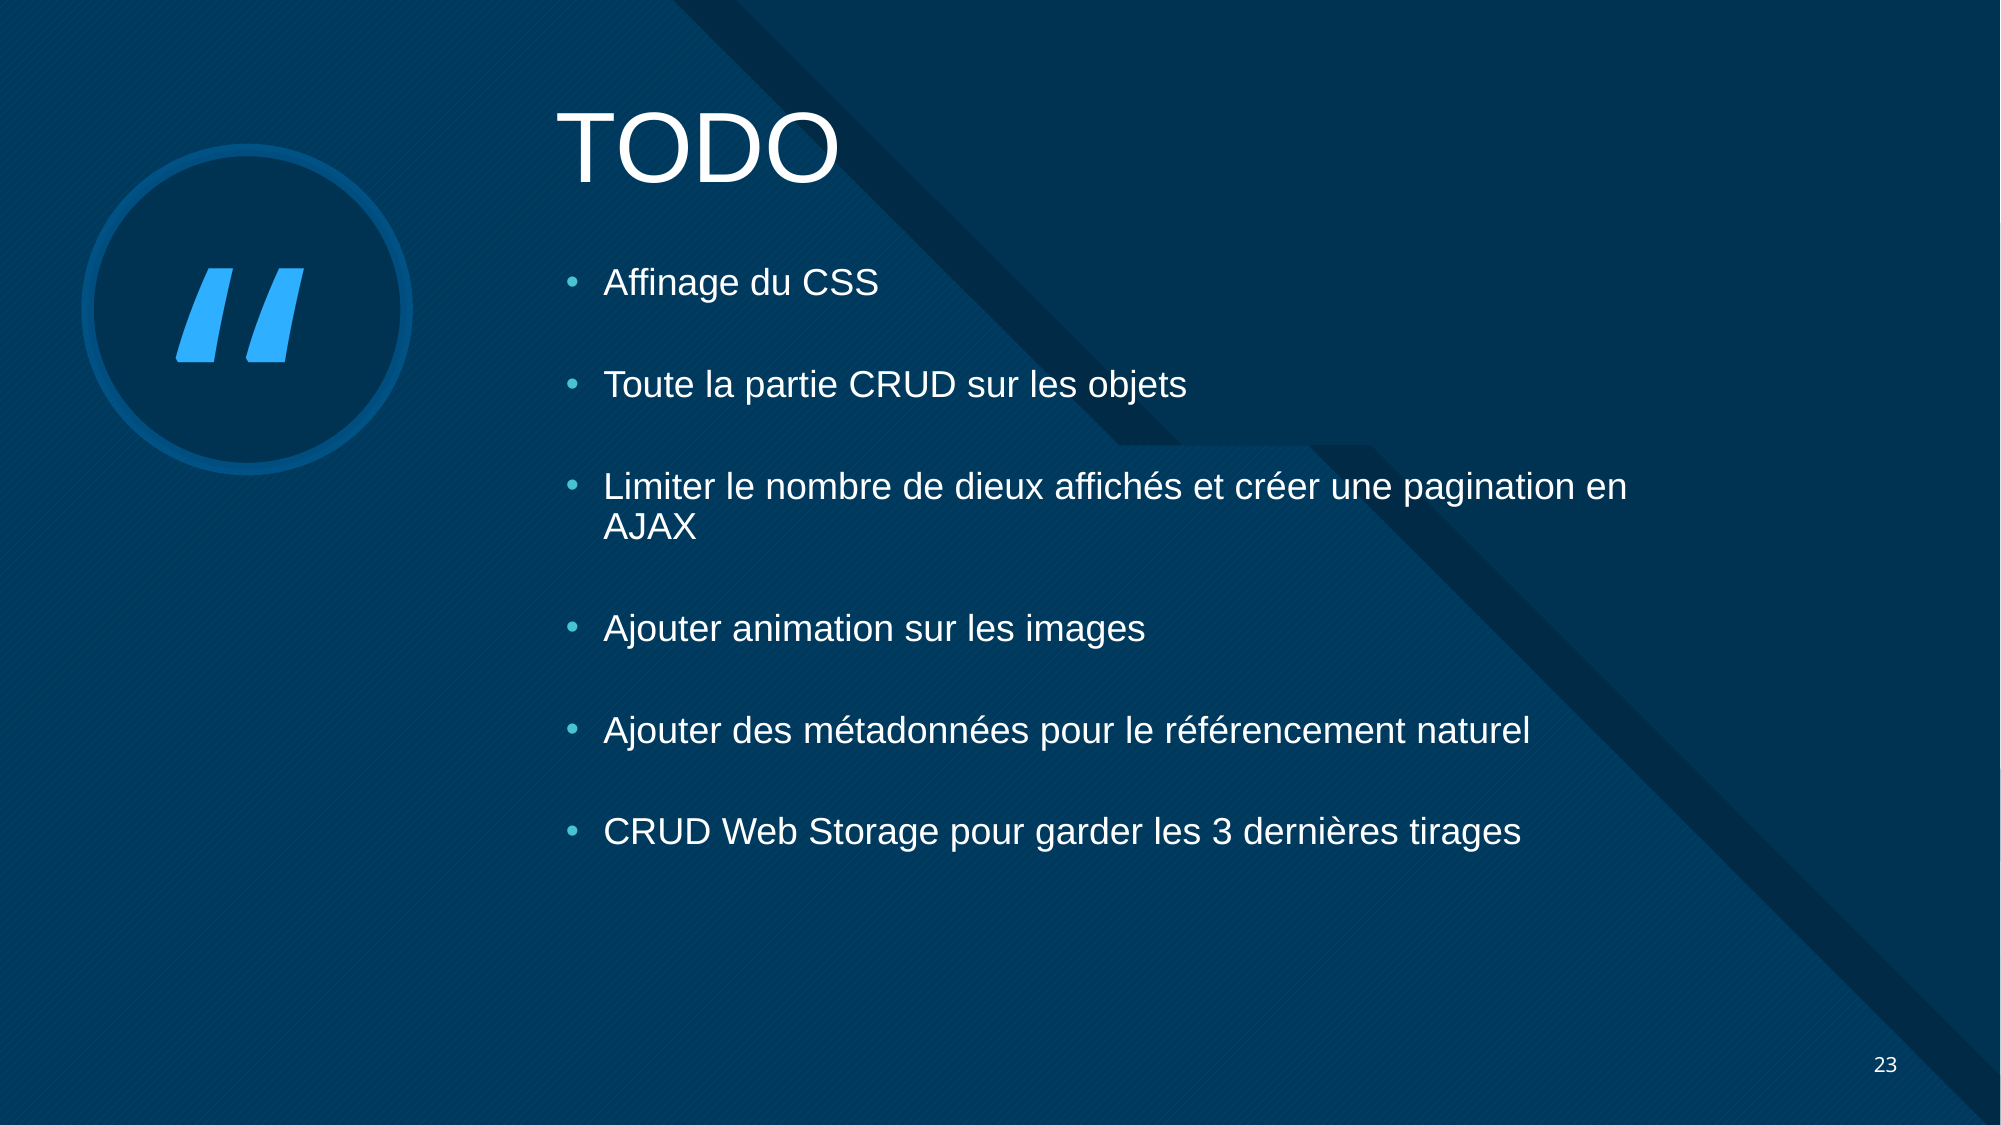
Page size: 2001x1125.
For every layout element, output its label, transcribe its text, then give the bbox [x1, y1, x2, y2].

text_box [511, 295, 1718, 968]
text_box Affinage du CSS Toute la partie CRUD sur les objets Limiter le nombre de dieux affichés et créer une pagination en AJAX Ajouter animation sur les images Ajouter des métadonnées pour le référencement naturel CRUD Web Storage pour garder les 3 dernières tirages [475, 256, 1683, 906]
slide_number 23 [1845, 1035, 1913, 1096]
text_box TODO [541, 75, 866, 211]
